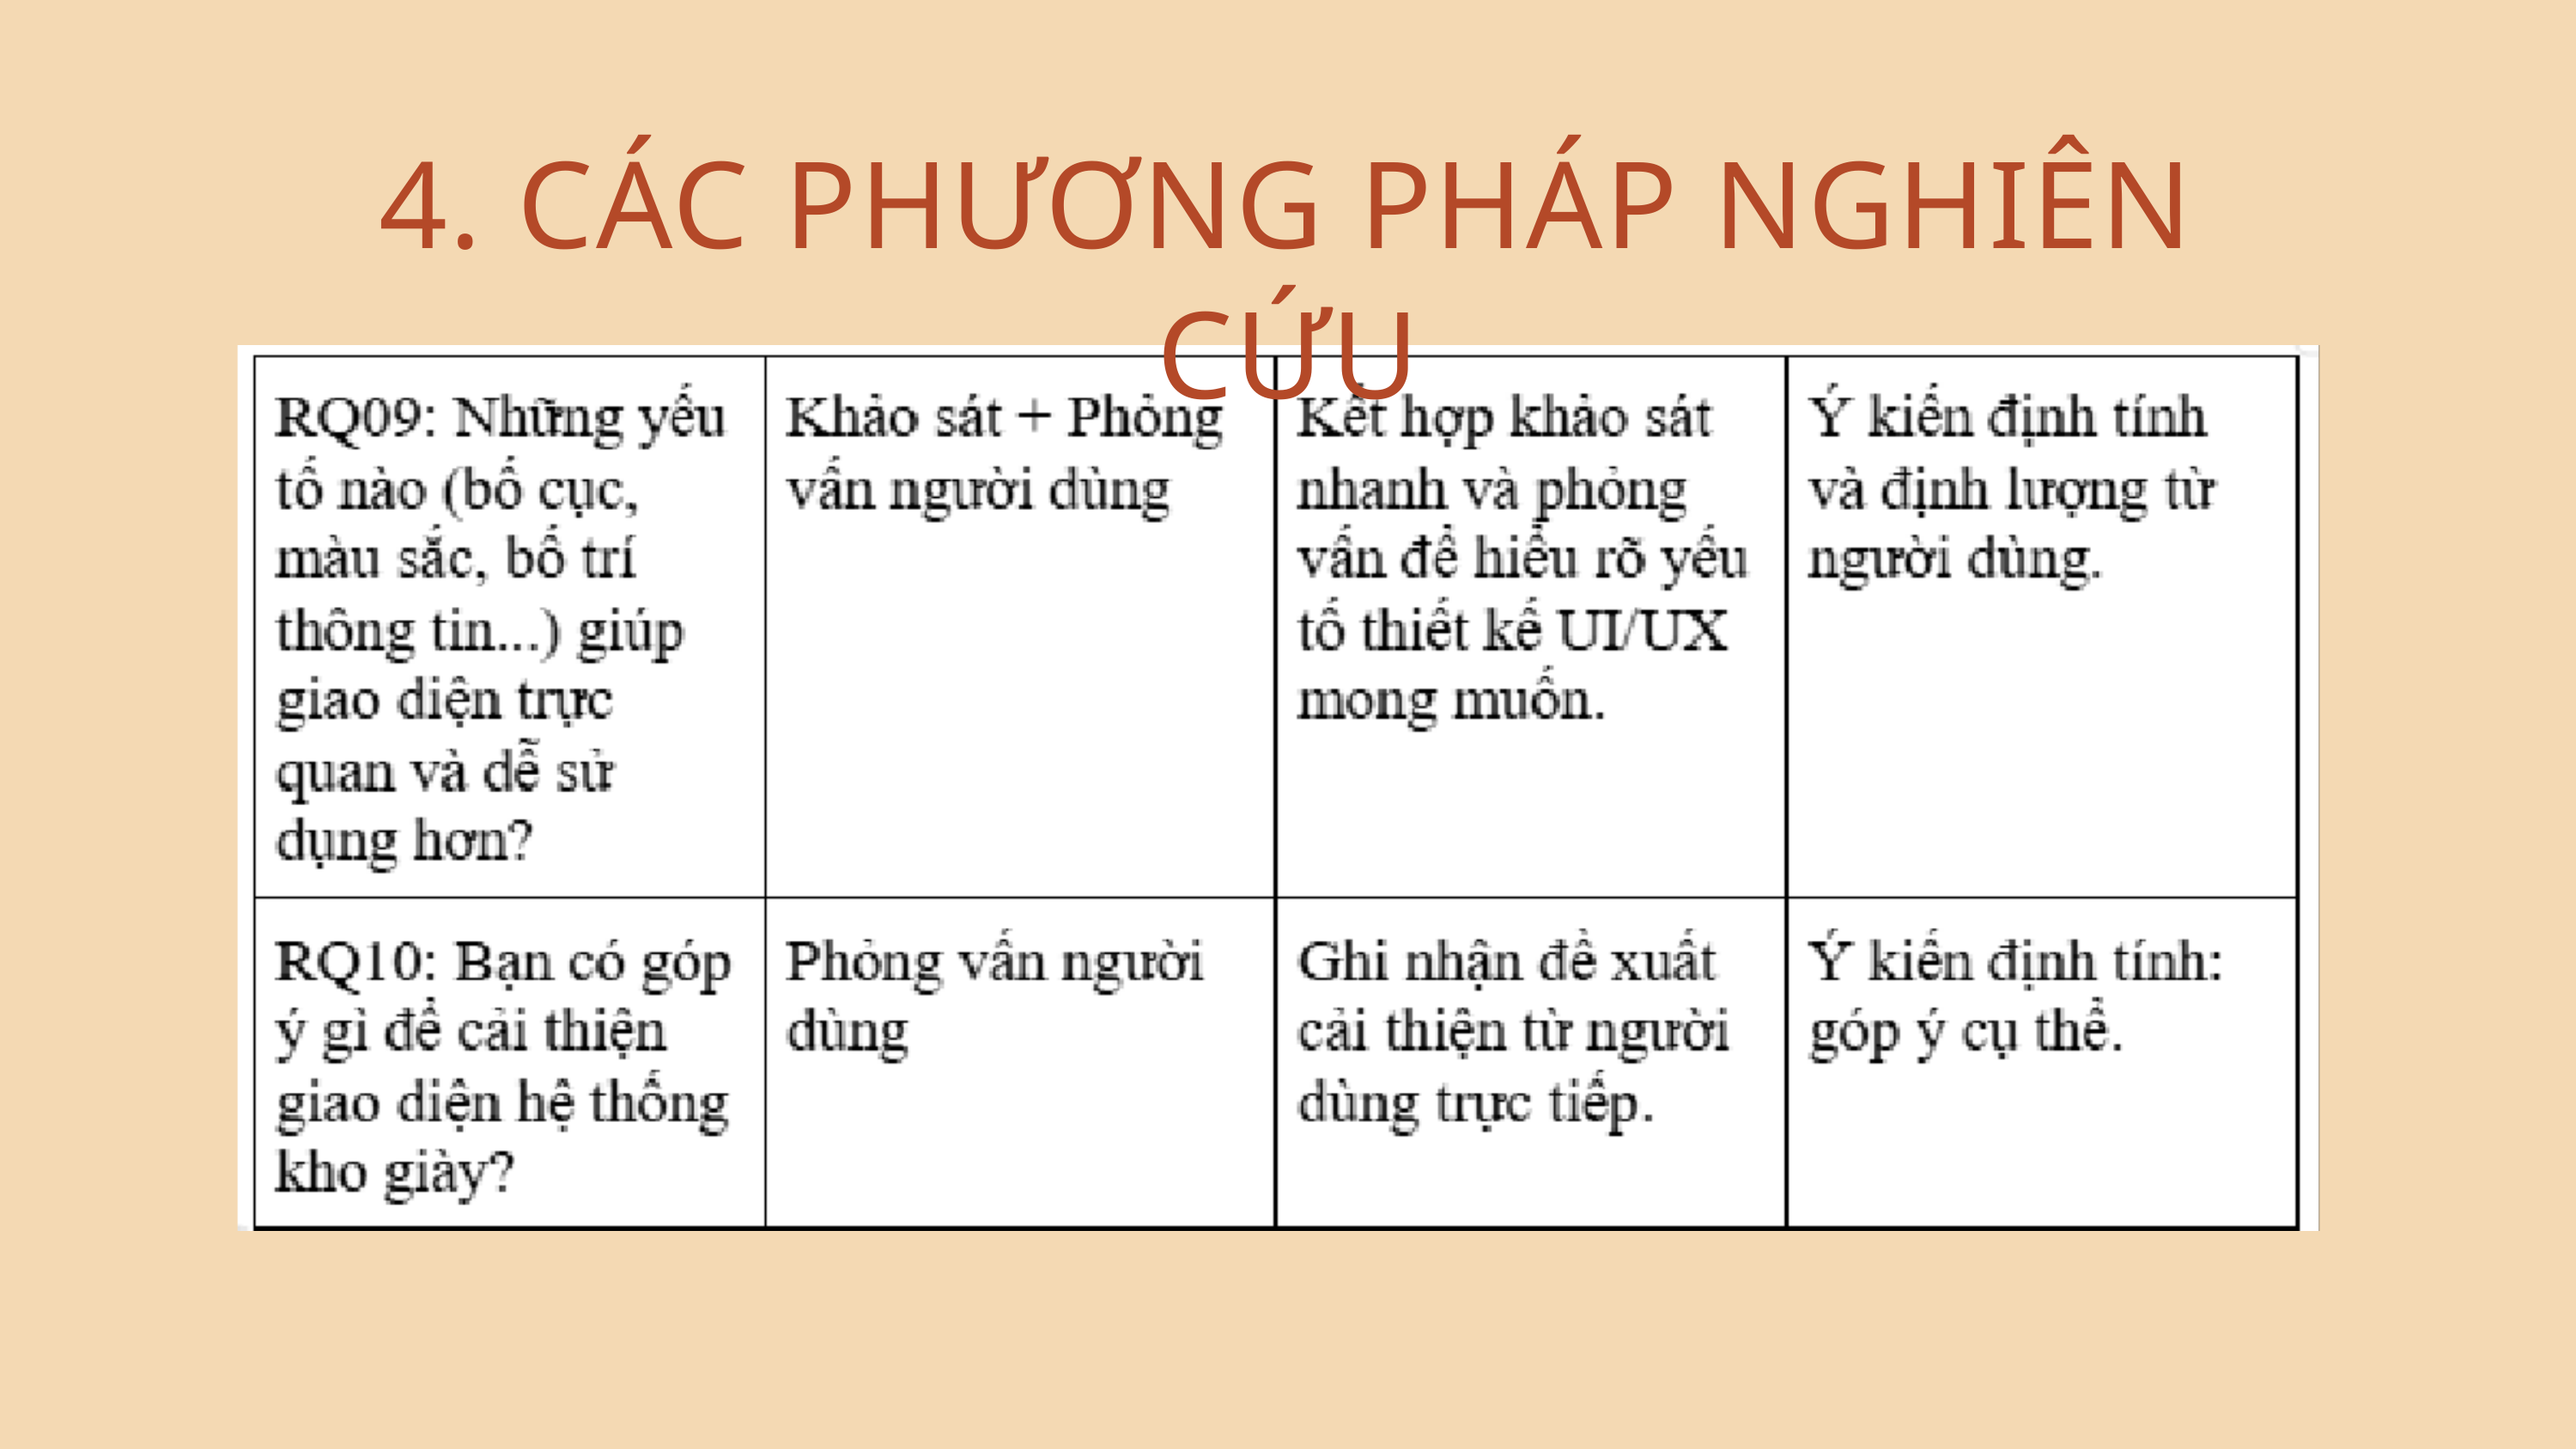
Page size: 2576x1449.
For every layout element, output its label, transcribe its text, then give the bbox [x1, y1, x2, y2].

text_box 4. CÁC PHƯƠNG PHÁP NGHIÊN CỨU [254, 122, 2322, 423]
text_box [237, 345, 2322, 1231]
